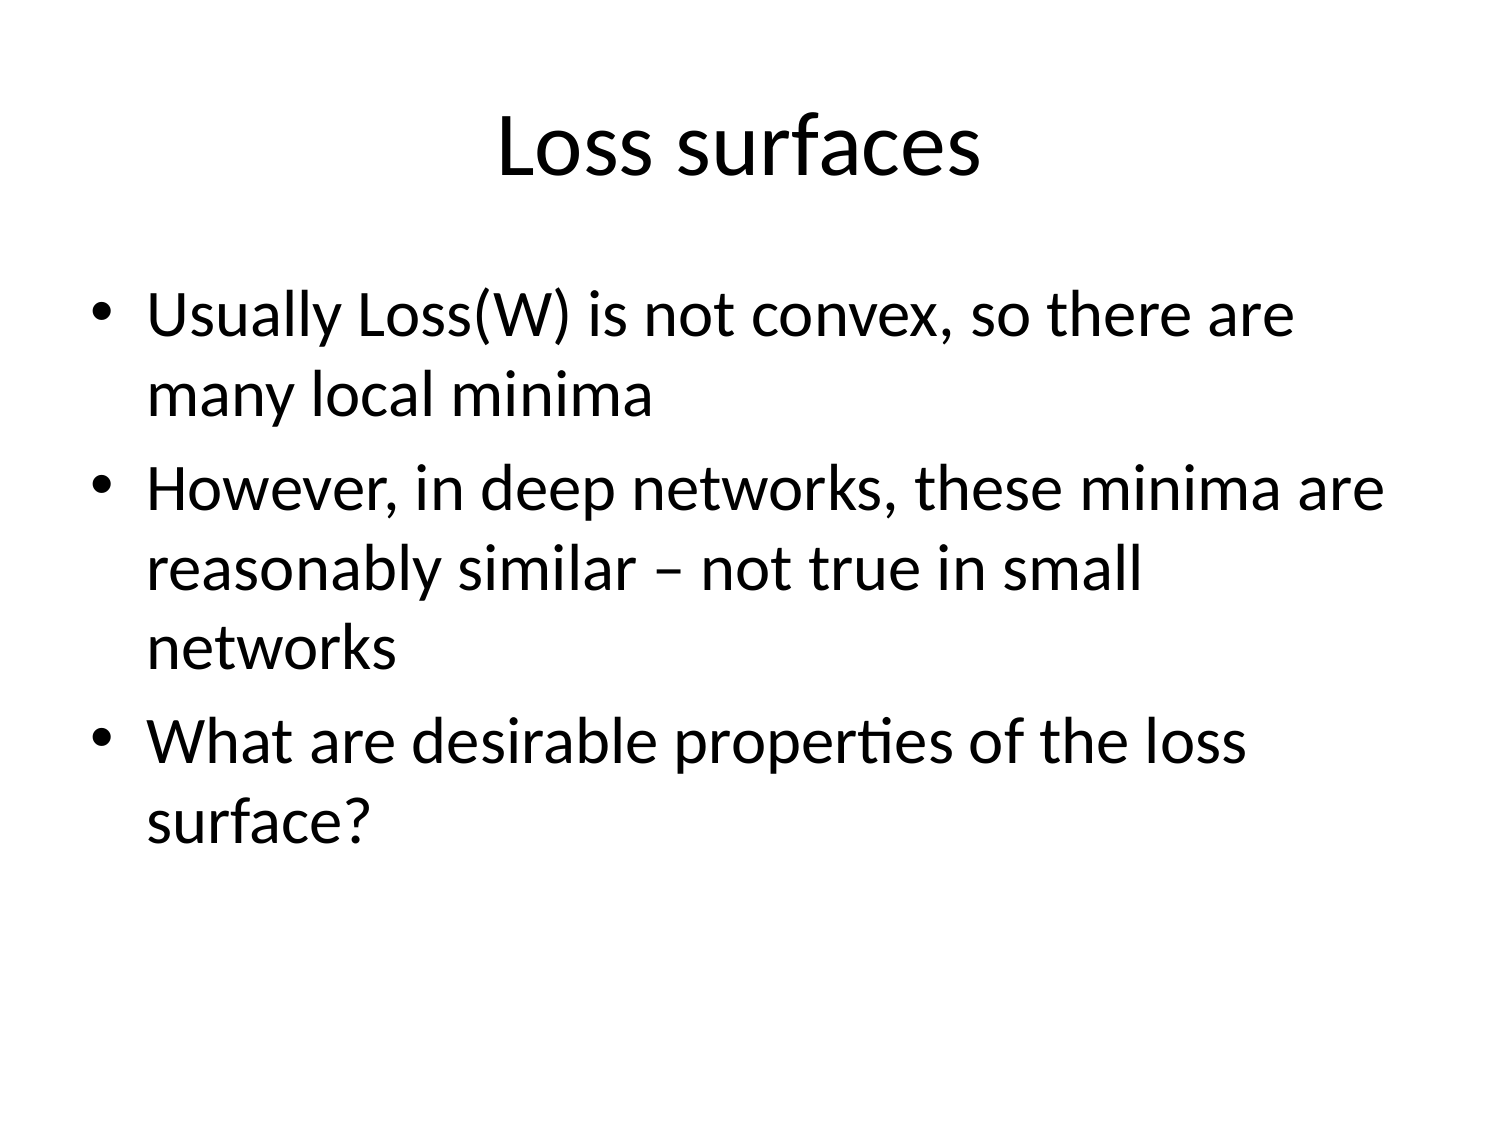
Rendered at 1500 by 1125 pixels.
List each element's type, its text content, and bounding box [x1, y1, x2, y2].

list Usually Loss(W) is not convex, so there are many local minima However, in deep networks, these minima are reasonably similar – not true in small networks What are desirable properties of the loss surface? [75, 262, 1425, 1005]
title Loss surfaces [75, 45, 1425, 233]
